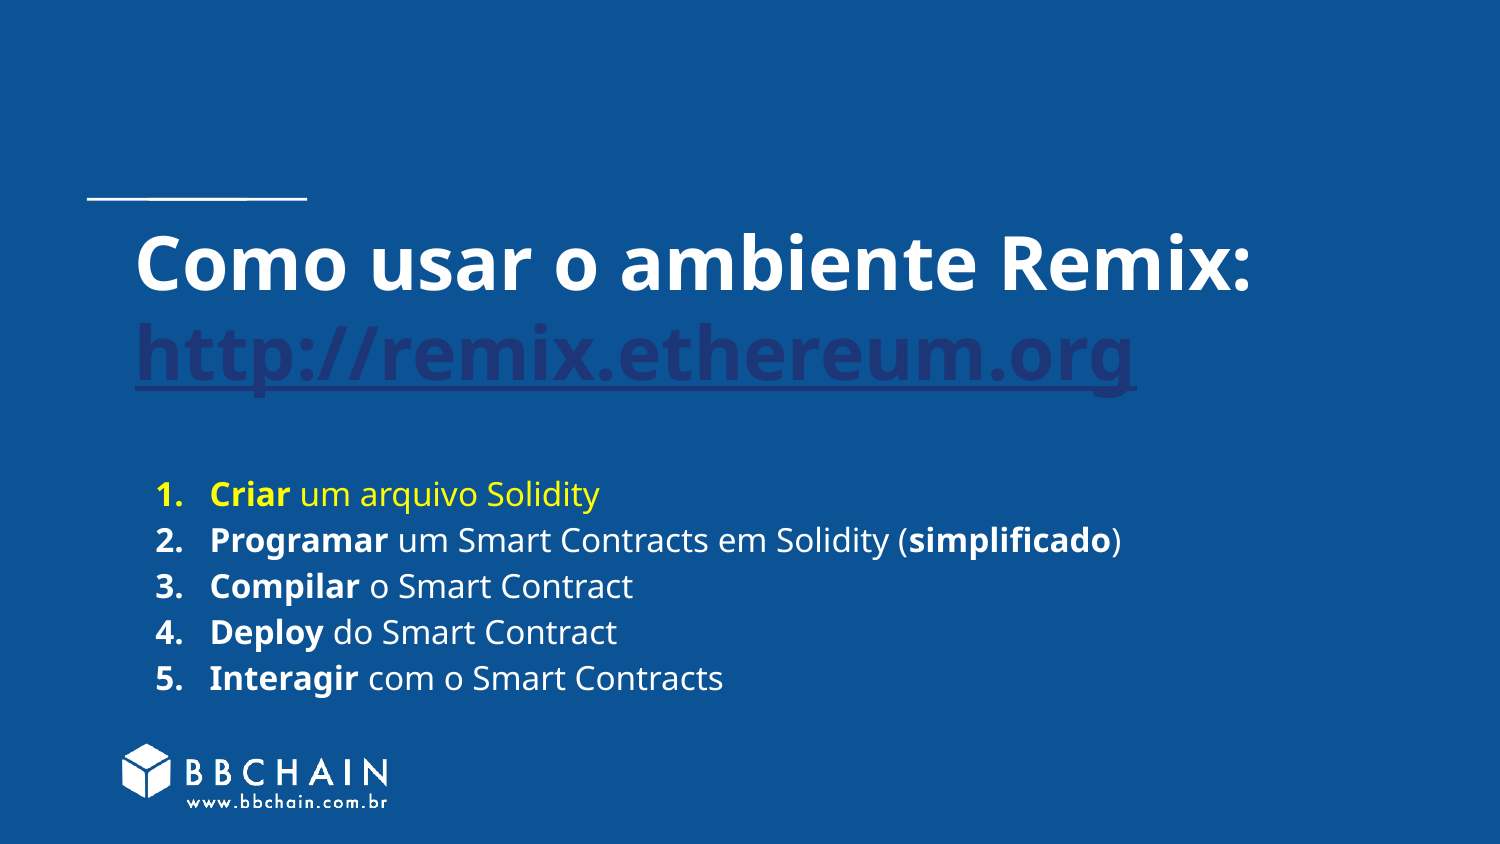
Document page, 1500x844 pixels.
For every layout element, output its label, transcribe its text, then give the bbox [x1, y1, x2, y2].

title Como usar o ambiente Remix: http://remix.ethereum.org Criar um arquivo Solidity Programar um Smart Contracts em Solidity (simplificado) Compilar o Smart Contract Deploy do Smart Contract Interagir com o Smart Contracts [119, 199, 1381, 741]
picture [122, 743, 387, 808]
